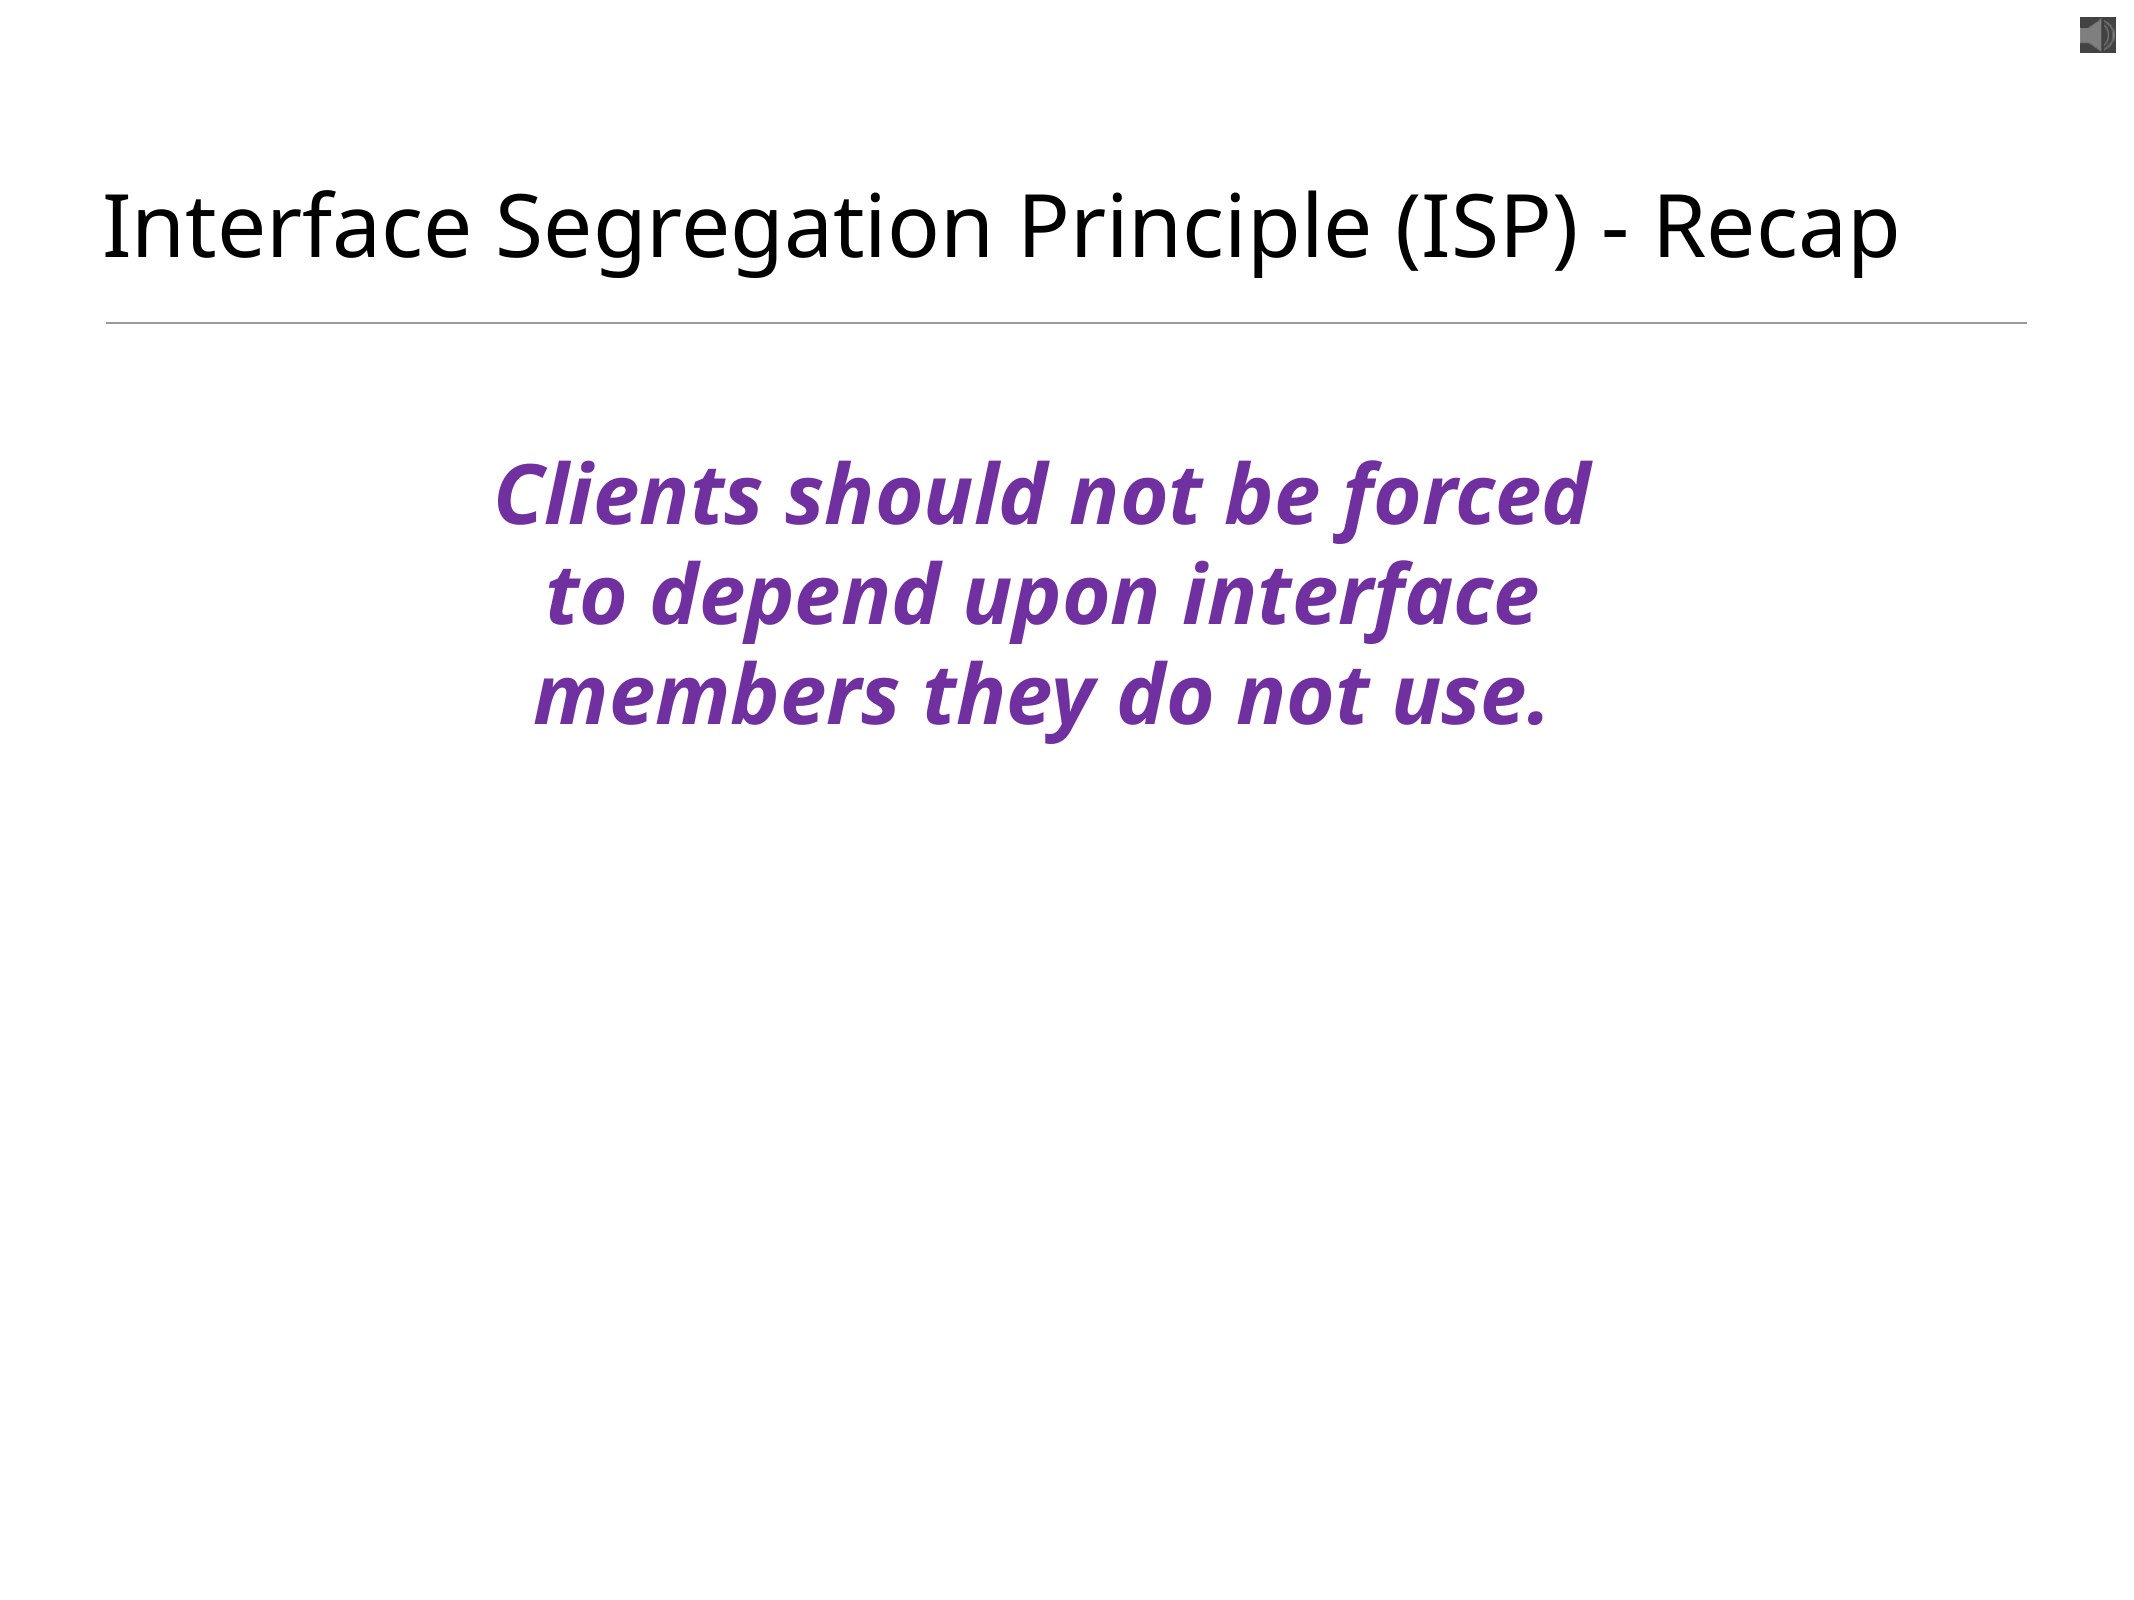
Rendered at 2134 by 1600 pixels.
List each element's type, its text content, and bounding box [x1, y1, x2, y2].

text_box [2078, 16, 2117, 55]
text_box Clients should not be forced to depend upon interface members they do not use. [452, 433, 1634, 749]
title Interface Segregation Principle (ISP) - Recap [93, 53, 2041, 284]
